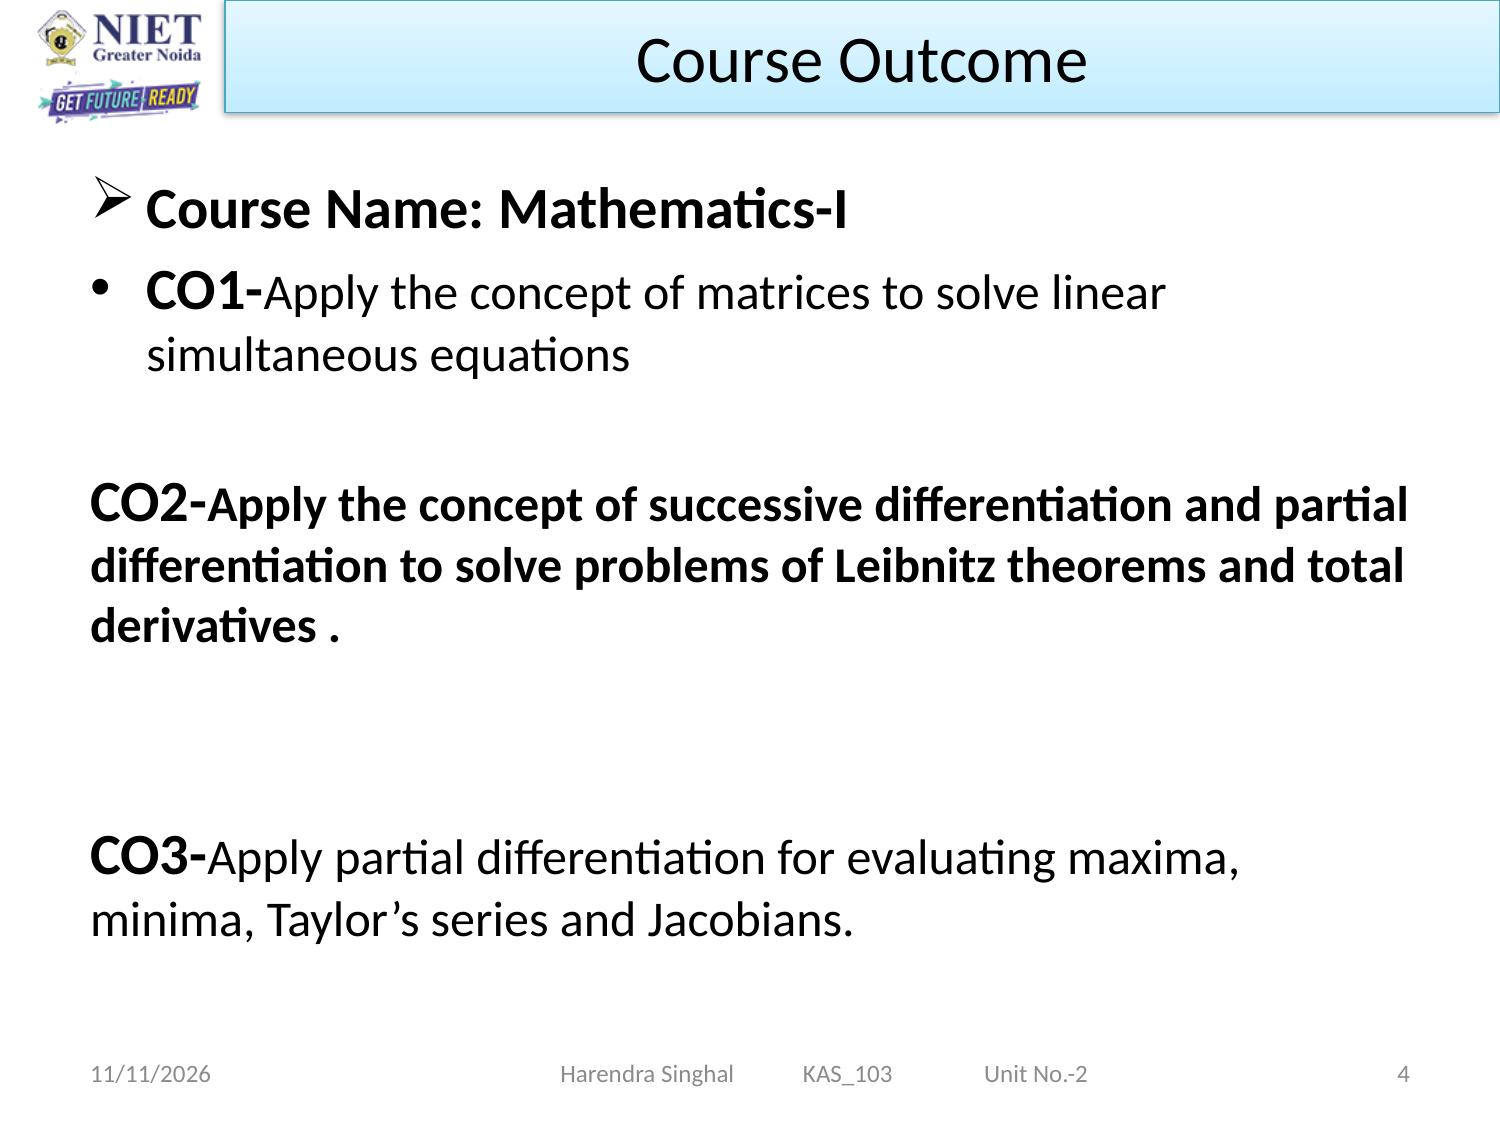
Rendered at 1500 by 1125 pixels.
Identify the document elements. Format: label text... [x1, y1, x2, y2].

list Course Name: Mathematics-I CO1-Apply the concept of matrices to solve linear simultaneous equations CO2-Apply the concept of successive differentiation and partial differentiation to solve problems of Leibnitz theorems and total derivatives . CO3-Apply partial differentiation for evaluating maxima, minima, Taylor’s series and Jacobians. [75, 162, 1425, 1005]
text_box Course Outcome [238, 0, 1500, 113]
picture [0, 0, 238, 135]
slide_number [75, 1042, 412, 1103]
slide_number 4 [1074, 1042, 1425, 1103]
footer Harendra Singhal KAS_103 Unit No.-2 [412, 1042, 1074, 1103]
